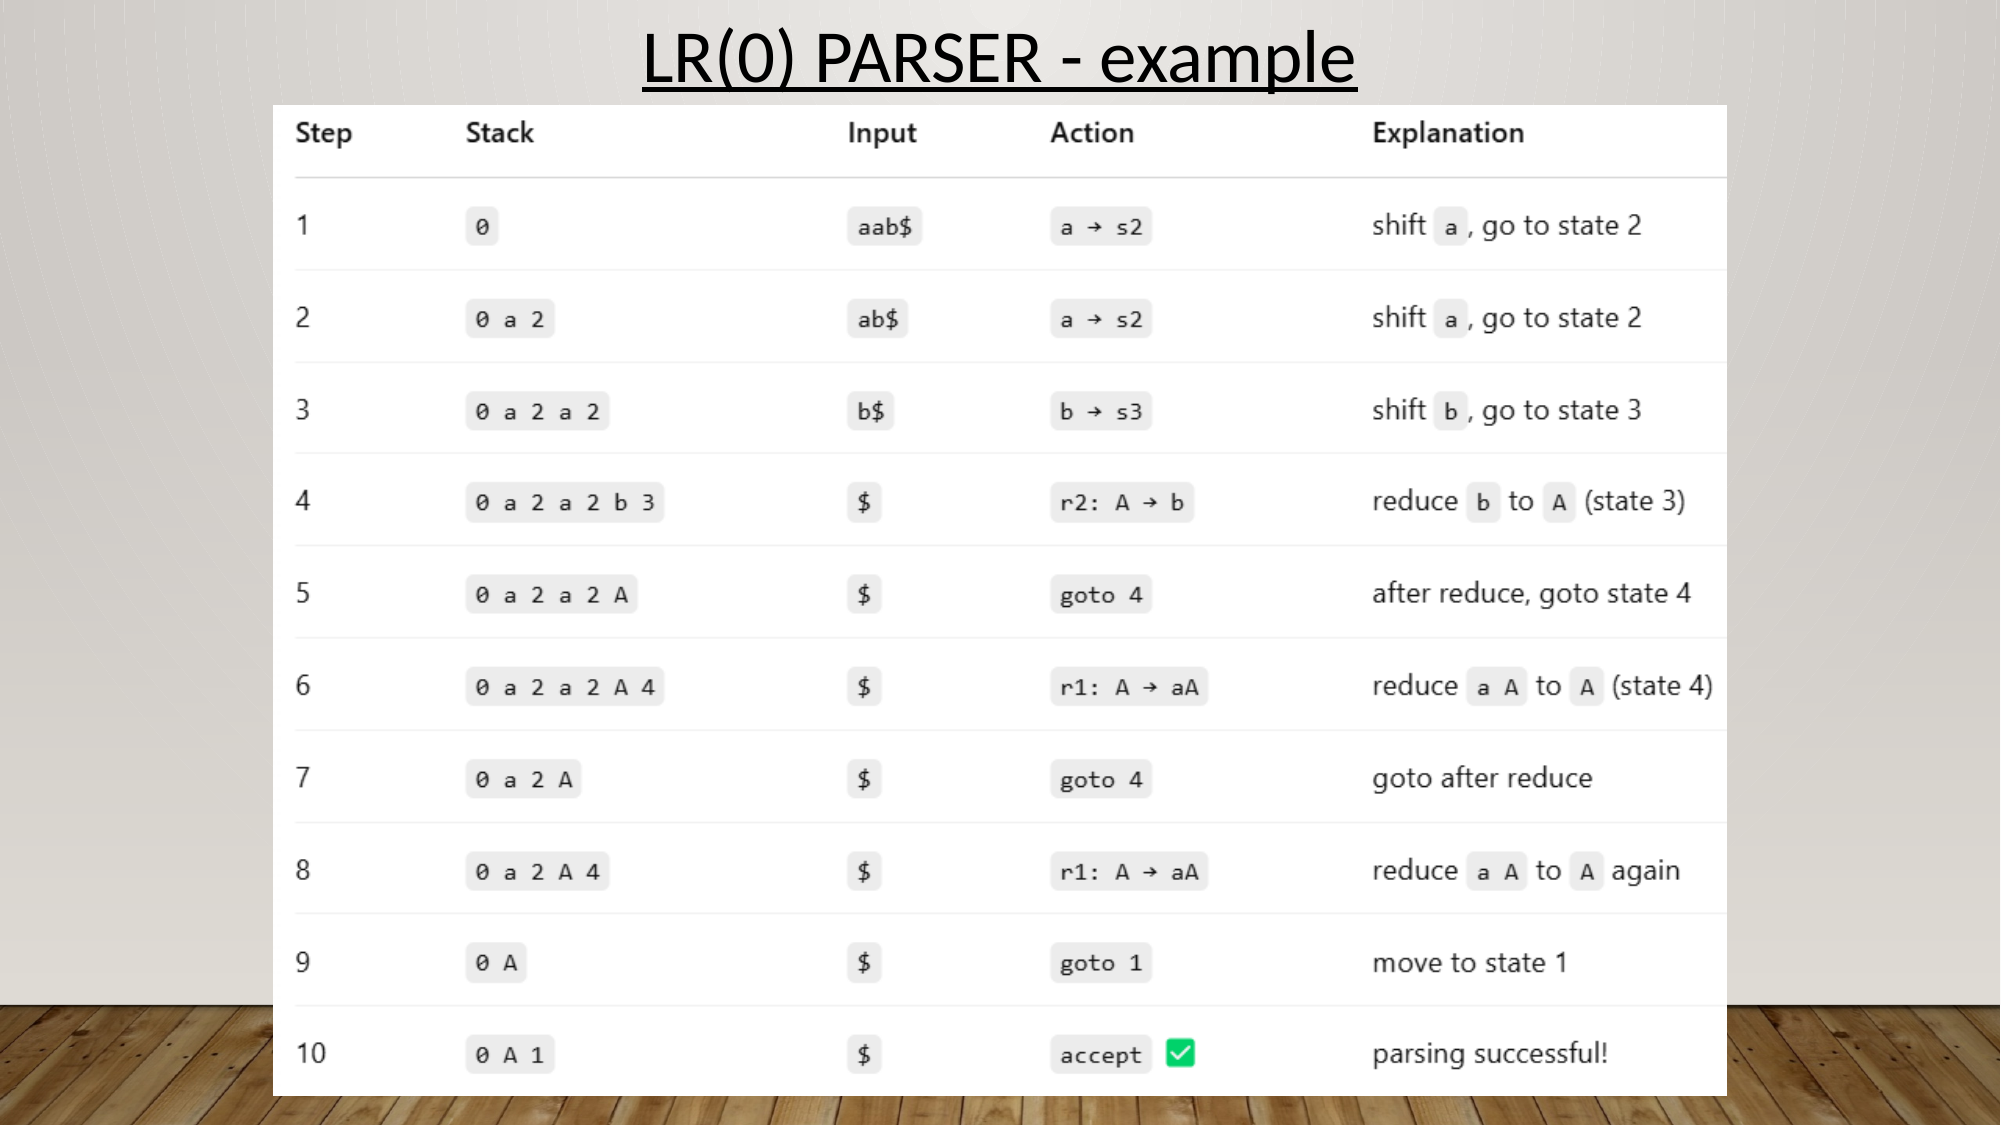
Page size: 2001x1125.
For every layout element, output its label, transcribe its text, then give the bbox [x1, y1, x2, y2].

picture [0, 105, 2000, 1125]
text_box LR(0) PARSER - example [183, 0, 1817, 105]
